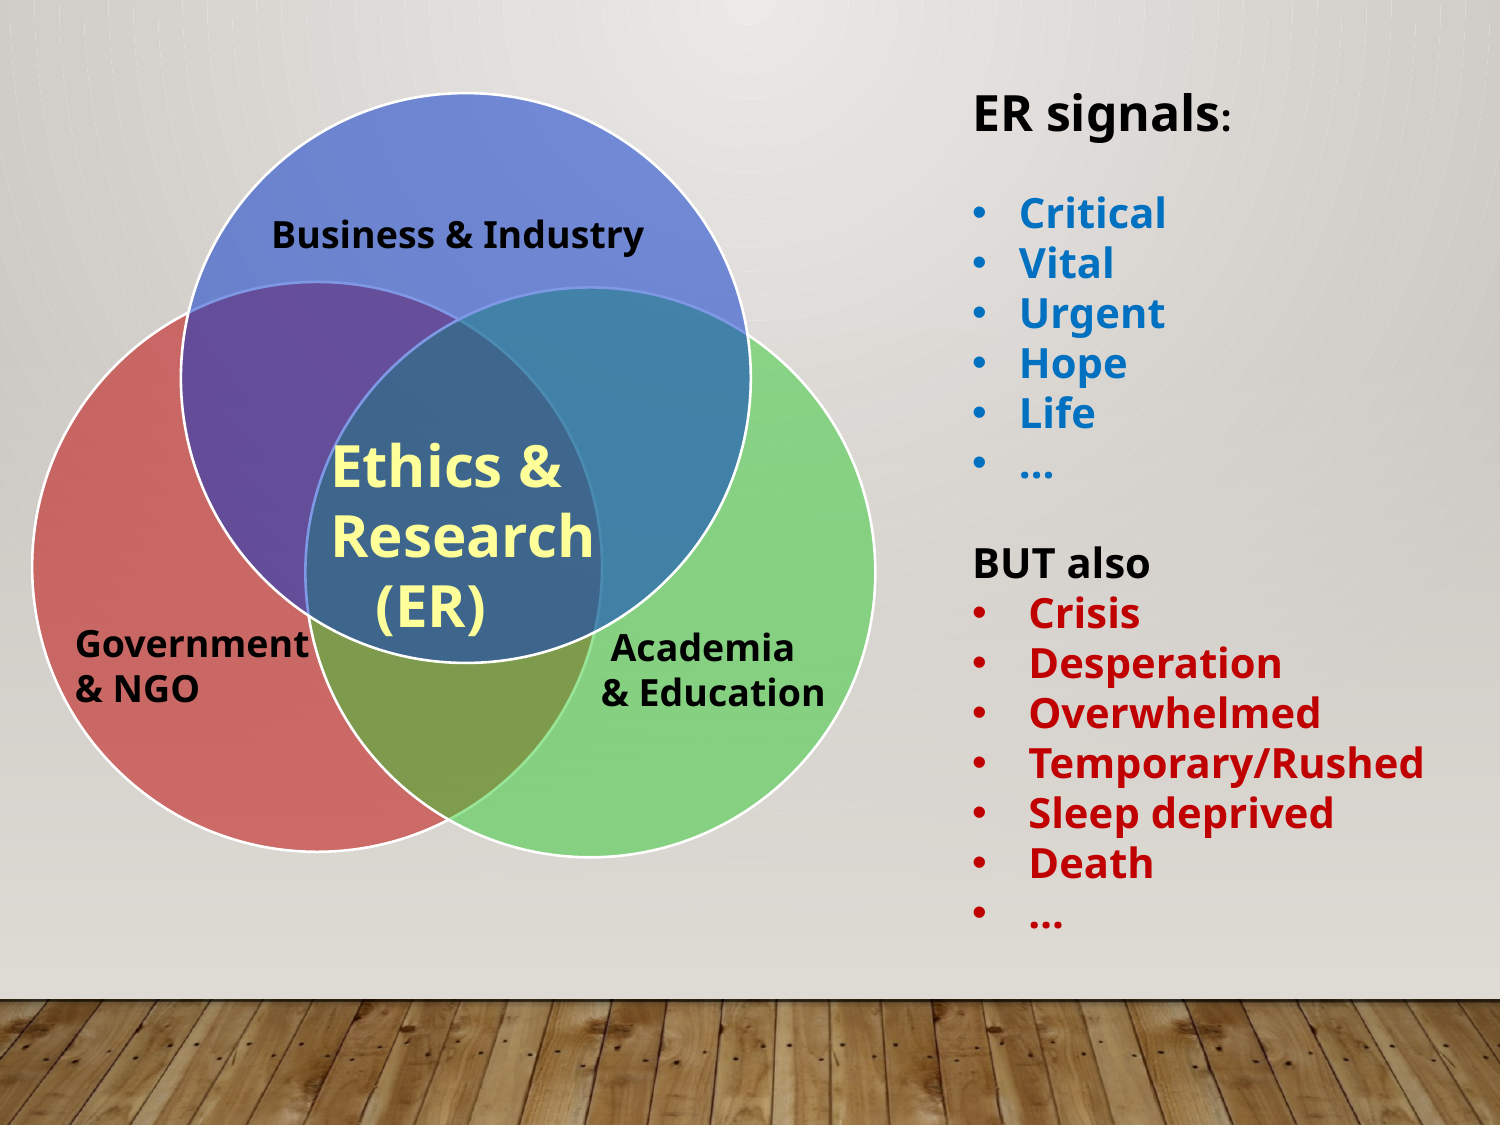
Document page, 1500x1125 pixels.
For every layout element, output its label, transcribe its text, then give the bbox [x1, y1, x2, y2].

text_box [627, 334, 877, 711]
text_box [30, 311, 299, 693]
text_box Business & Industry [256, 203, 670, 264]
text_box [73, 704, 448, 854]
text_box ER signals: Critical Vital Urgent Hope Life … BUT also Crisis Desperation Overwhelmed Temporary/Rushed Sleep deprived Death … [957, 74, 1441, 995]
text_box Government & NGO [60, 612, 335, 718]
text_box Academia & Education [586, 616, 841, 722]
text_box [179, 91, 753, 616]
picture [0, 999, 1500, 1125]
text_box [335, 646, 835, 859]
text_box [365, 646, 567, 665]
text_box Ethics & Research (ER) [315, 421, 611, 646]
